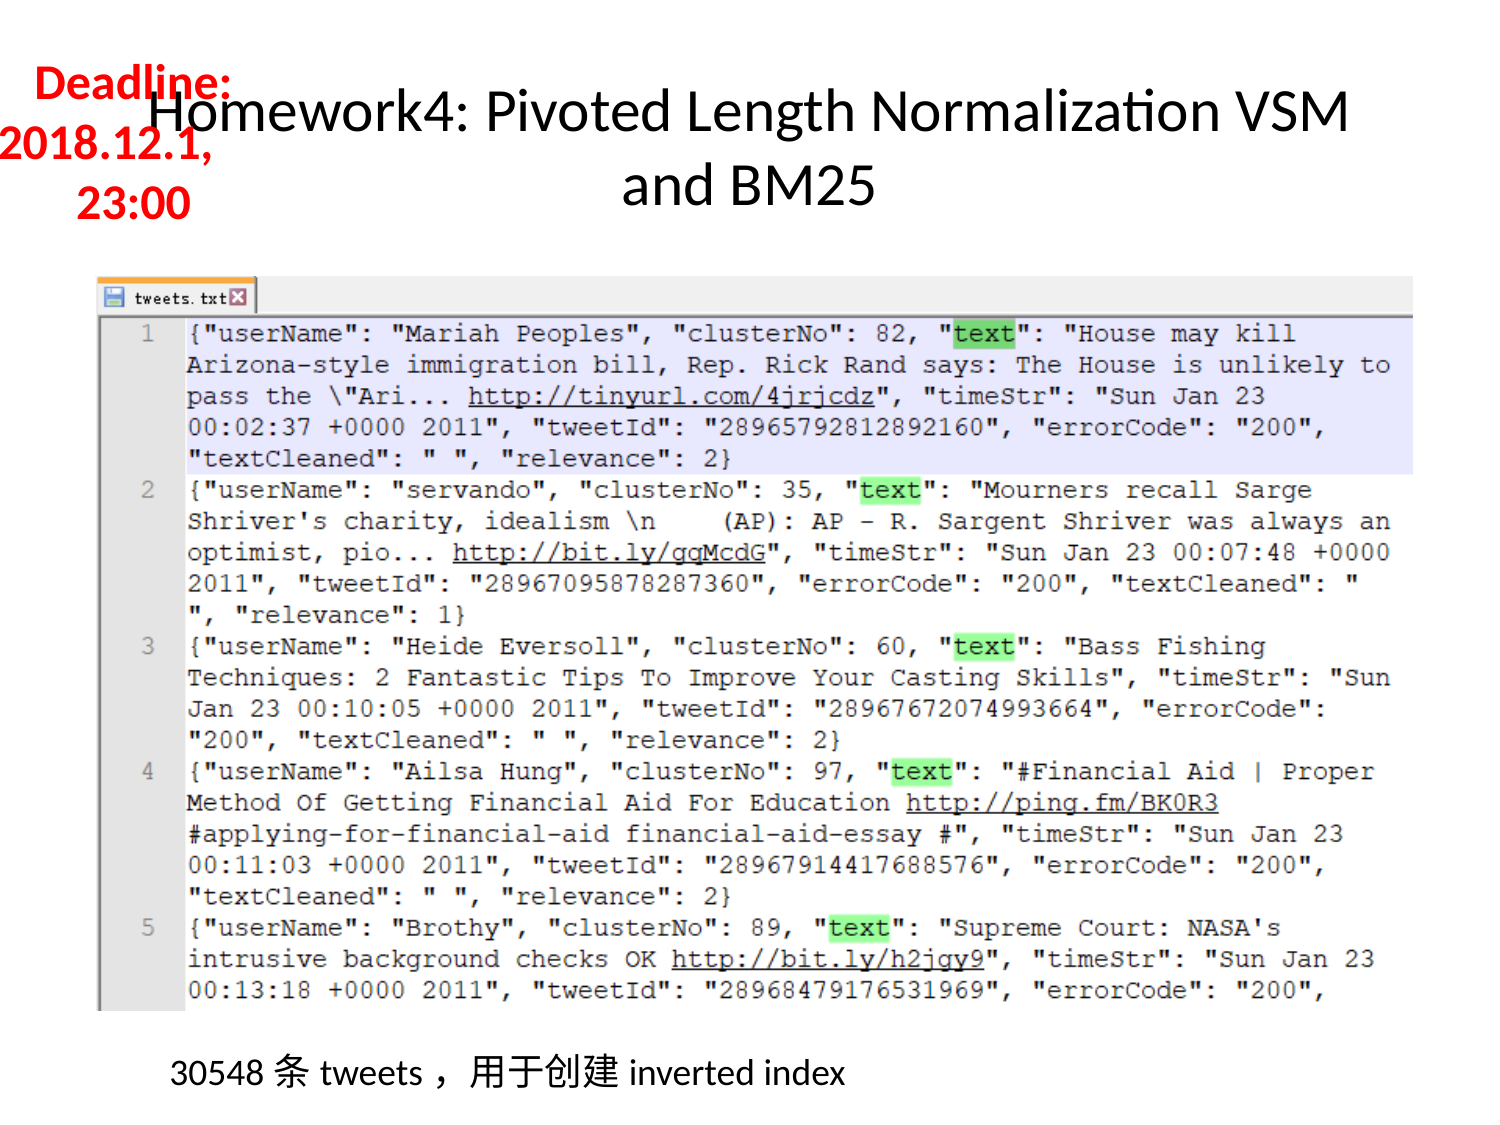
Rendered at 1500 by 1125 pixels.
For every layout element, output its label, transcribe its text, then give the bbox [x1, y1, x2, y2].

text_box 30548条tweets，用于创建inverted index [154, 1040, 861, 1101]
text_box Deadline: 2018.12.1, 23:00 [0, 42, 309, 238]
picture [94, 276, 1413, 1012]
title Homework4: Pivoted Length Normalization VSM and BM25 [309, 62, 1413, 225]
